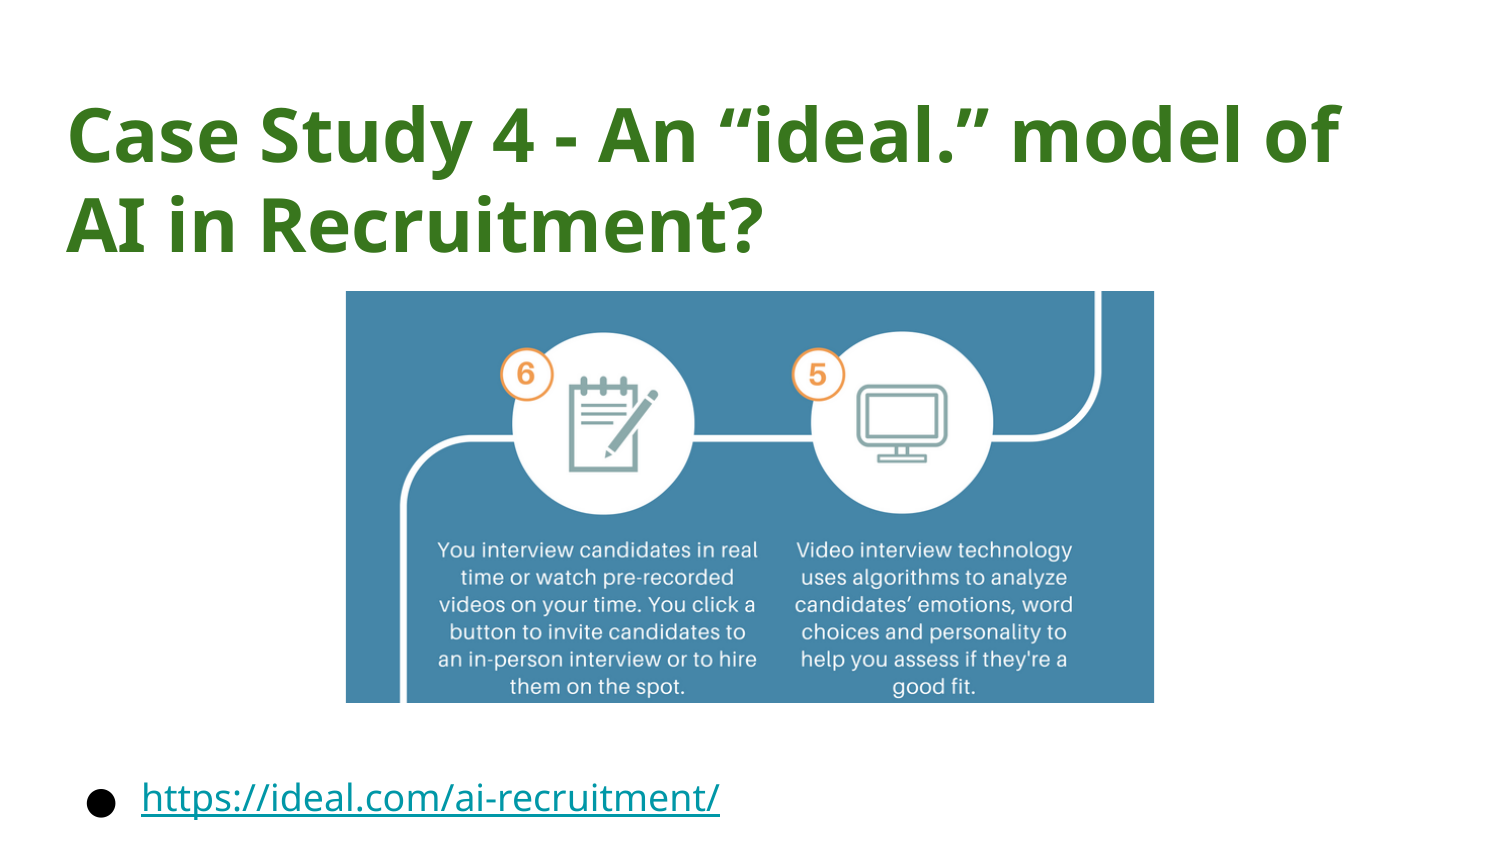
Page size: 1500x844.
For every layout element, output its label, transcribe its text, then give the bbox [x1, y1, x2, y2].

picture [345, 291, 1155, 703]
list https://ideal.com/ai-recruitment/ [51, 189, 1449, 844]
title Case Study 4 - An “ideal.” model of AI in Recruitment? [51, 72, 1449, 167]
